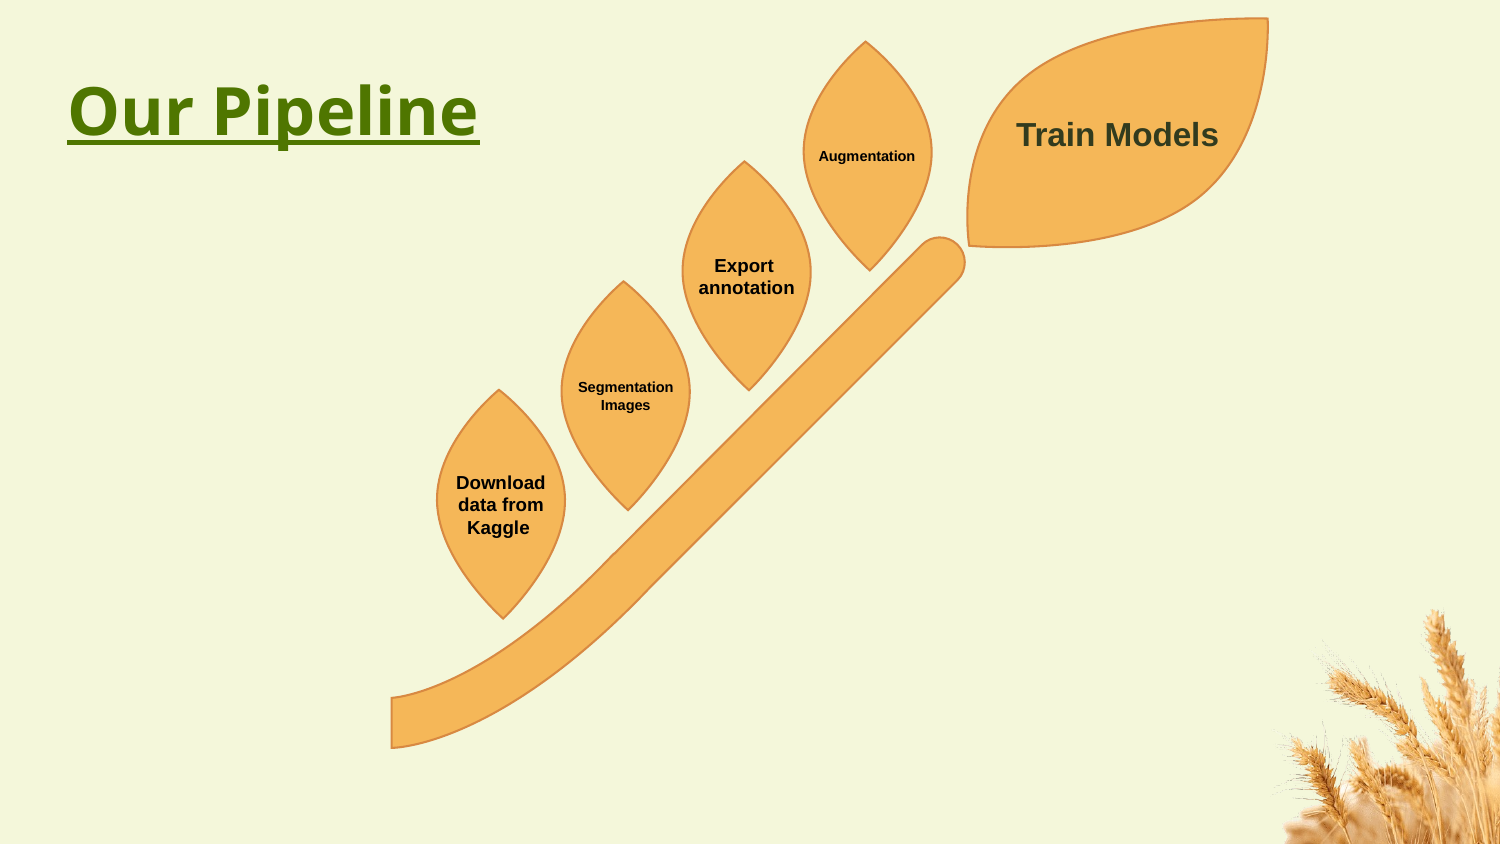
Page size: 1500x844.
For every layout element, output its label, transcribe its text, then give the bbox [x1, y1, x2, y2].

text_box Our Pipeline [52, 61, 495, 156]
text_box Export annotation [682, 161, 811, 391]
text_box Download data from Kaggle [437, 389, 565, 619]
text_box Augmentation [803, 41, 932, 271]
picture [1251, 596, 1500, 844]
text_box [391, 237, 965, 748]
text_box Segmentation Images [561, 281, 690, 511]
text_box Train Models [967, 18, 1268, 248]
